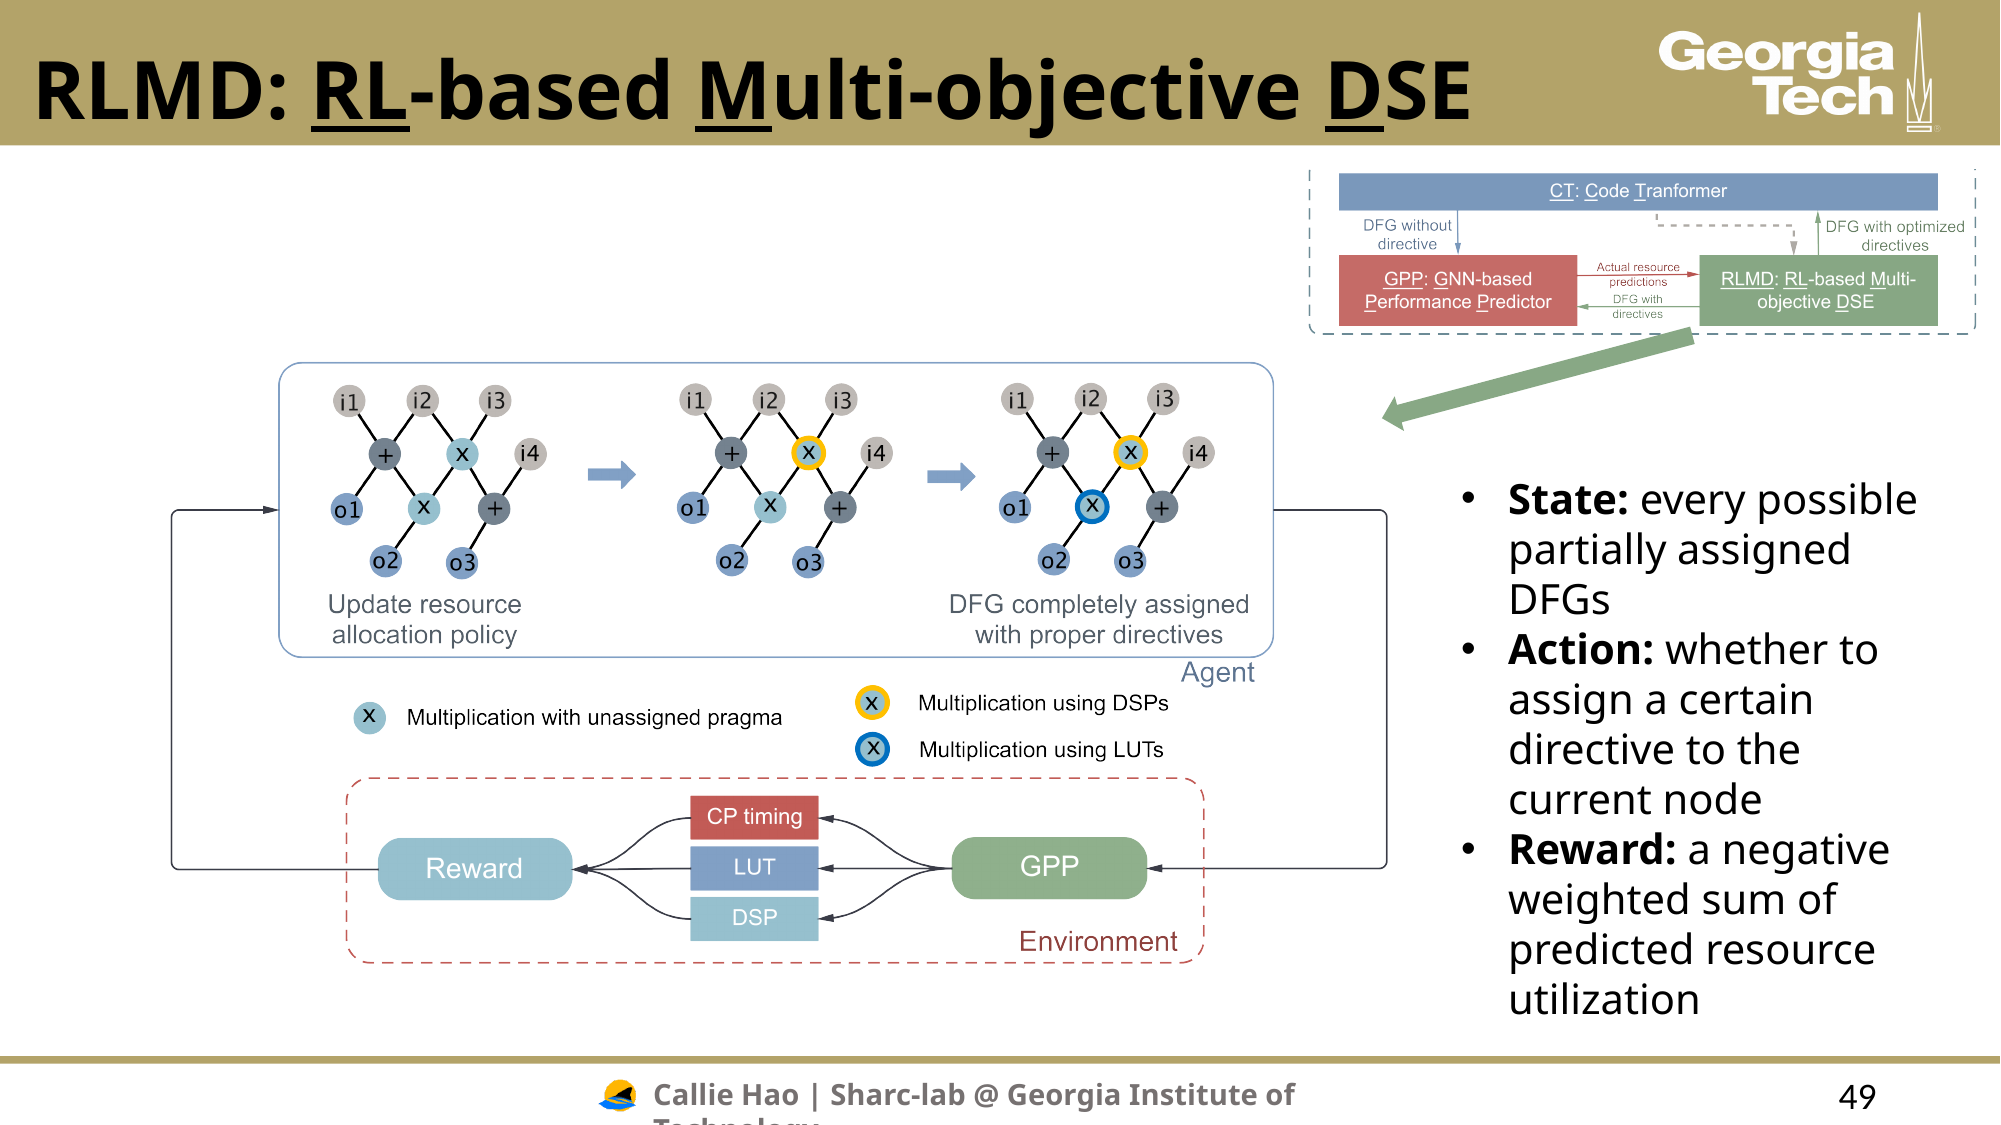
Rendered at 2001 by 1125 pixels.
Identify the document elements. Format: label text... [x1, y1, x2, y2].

title RLMD: RL-based Multi-objective DSE [17, 42, 1875, 145]
picture [1659, 12, 1941, 133]
slide_number 49 [1823, 1064, 1941, 1114]
picture [1307, 169, 1979, 336]
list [159, 360, 1397, 974]
picture [596, 1076, 640, 1112]
text_box State: every possible partially assigned DFGs Action: whether to assign a certain directive to the current node Reward: a negative weighted sum of predicted resource utilization [1447, 459, 1947, 1037]
text_box [1397, 336, 1696, 434]
